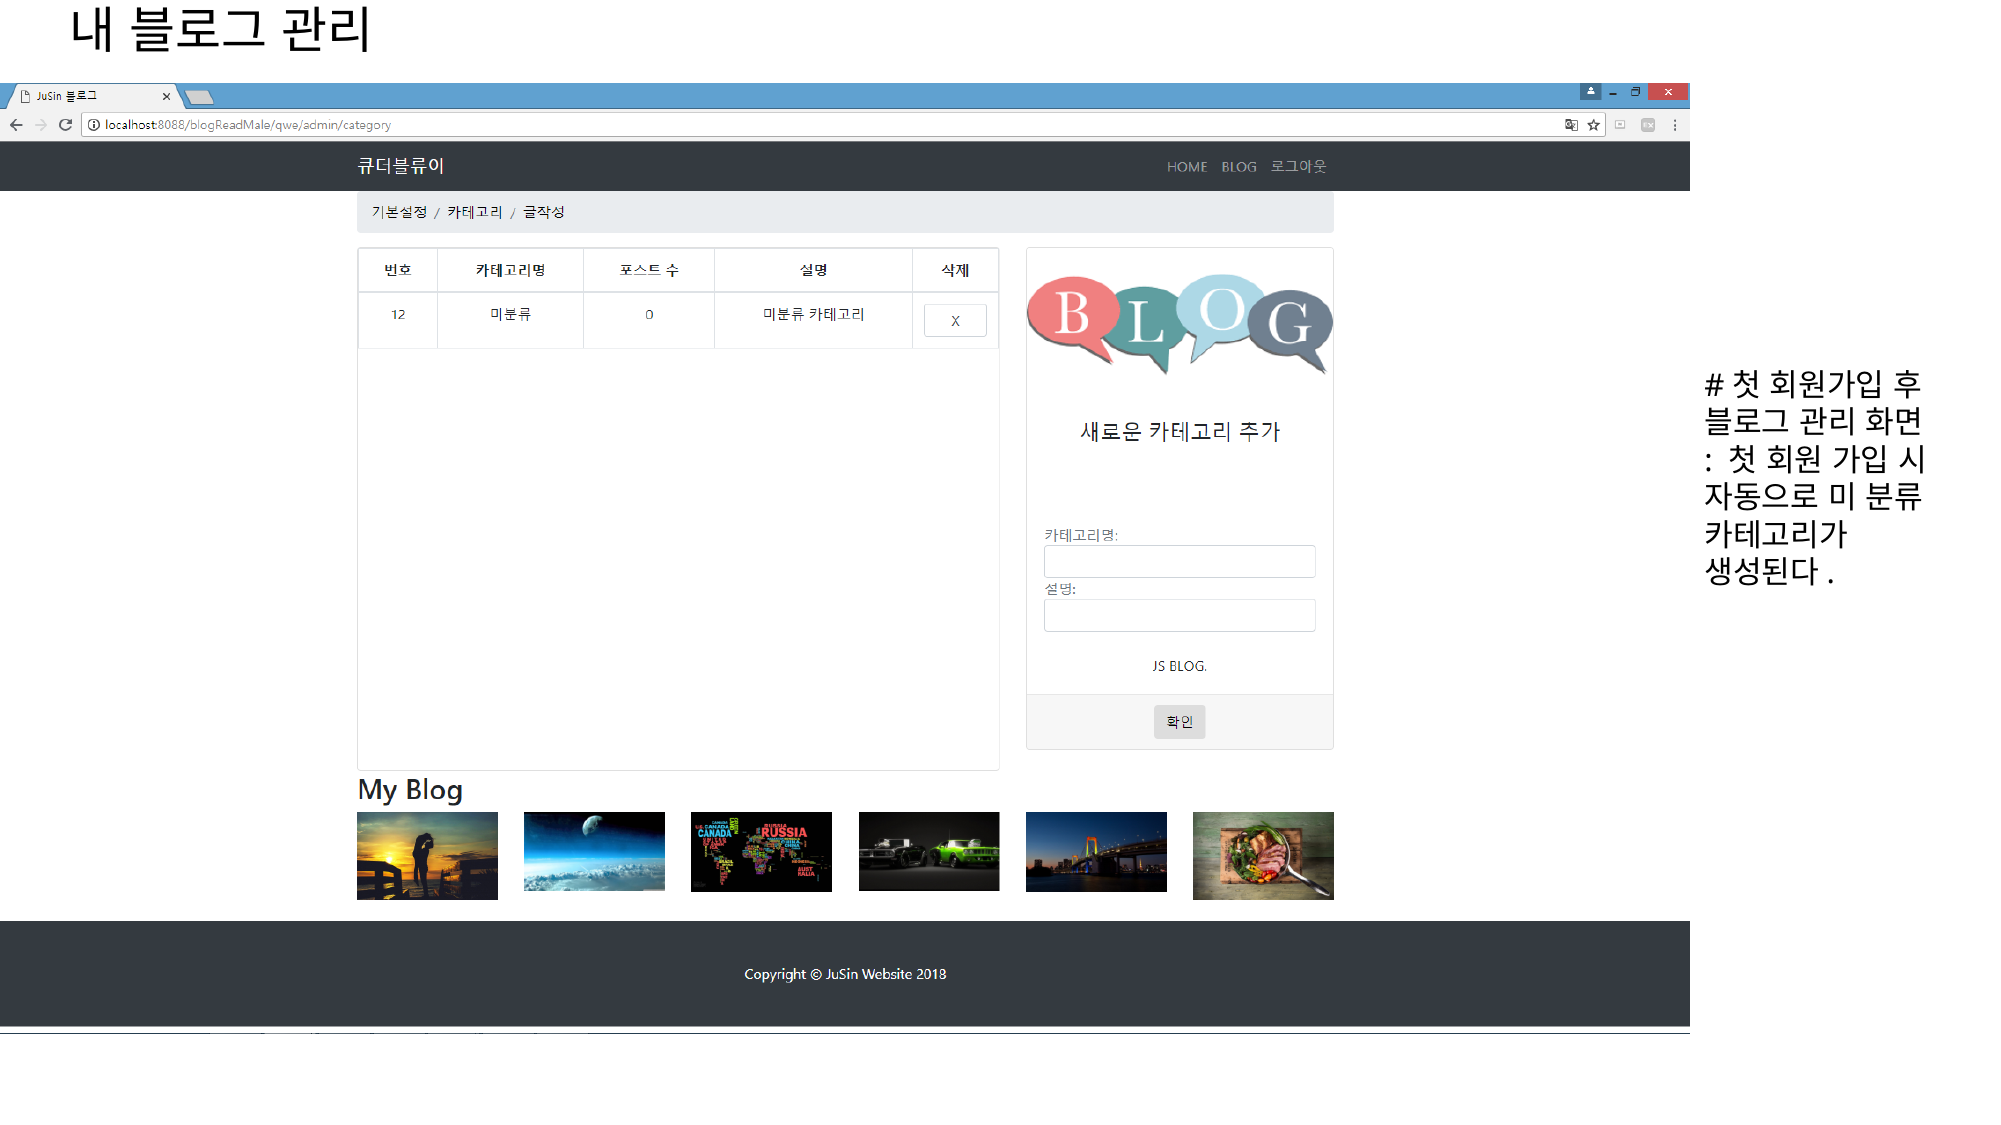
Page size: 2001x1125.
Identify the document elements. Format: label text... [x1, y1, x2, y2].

text_box #첫 회원가입 후 블로그 관리 화면 : 첫 회원 가입 시 자동으로 미 분류 카테고리가 생성된다. [1690, 357, 1946, 598]
picture [0, 83, 1690, 1034]
text_box 내 블로그 관리 [0, 0, 444, 83]
